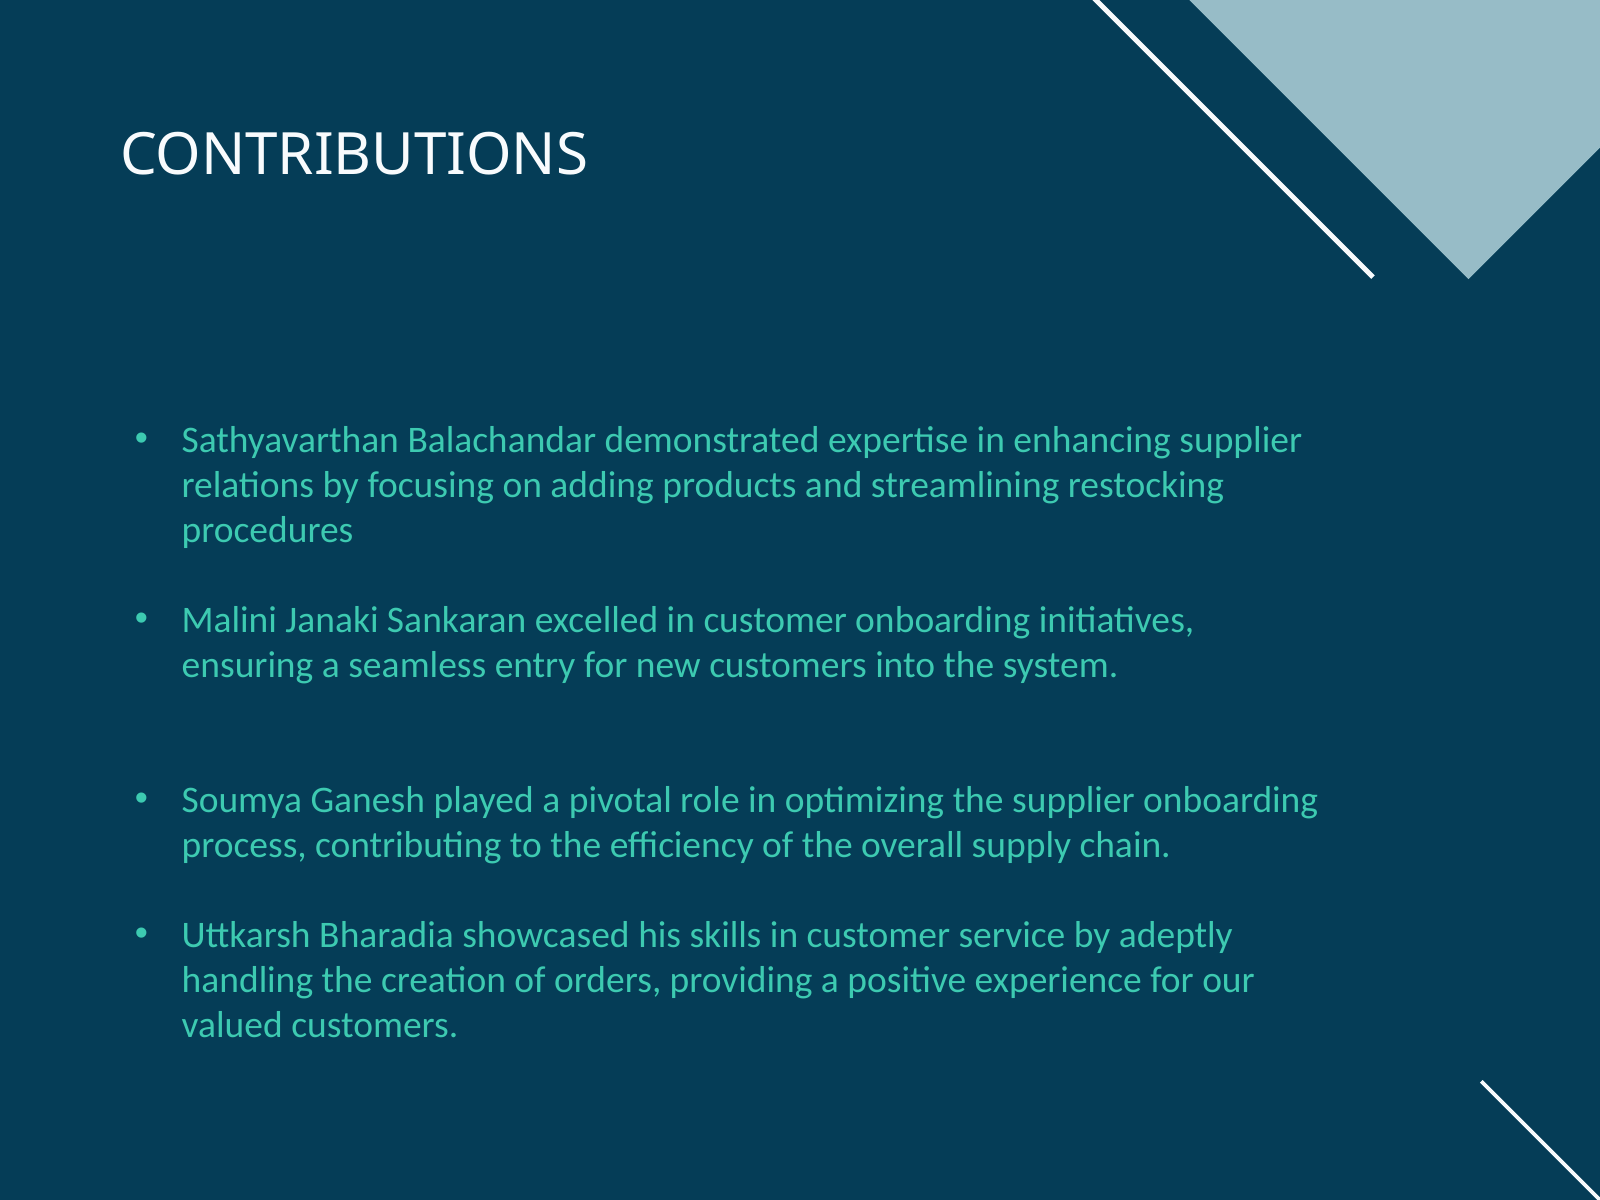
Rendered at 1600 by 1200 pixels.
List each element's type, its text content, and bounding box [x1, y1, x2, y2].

text_box [1479, 1080, 1600, 1200]
text_box Sathyavarthan Balachandar demonstrated expertise in enhancing supplier relations by focusing on adding products and streamlining restocking procedures Malini Janaki Sankaran excelled in customer onboarding initiatives, ensuring a seamless entry for new customers into the system. Soumya Ganesh played a pivotal role in optimizing the supplier onboarding process, contributing to the efficiency of the overall supply chain. Uttkarsh Bharadia showcased his skills in customer service by adeptly handling the creation of orders, providing a positive experience for our valued customers. [119, 362, 1350, 1053]
text_box [1092, 0, 1375, 279]
text_box [1189, 0, 1600, 280]
text_box CONTRIBUTIONS [119, 115, 976, 186]
